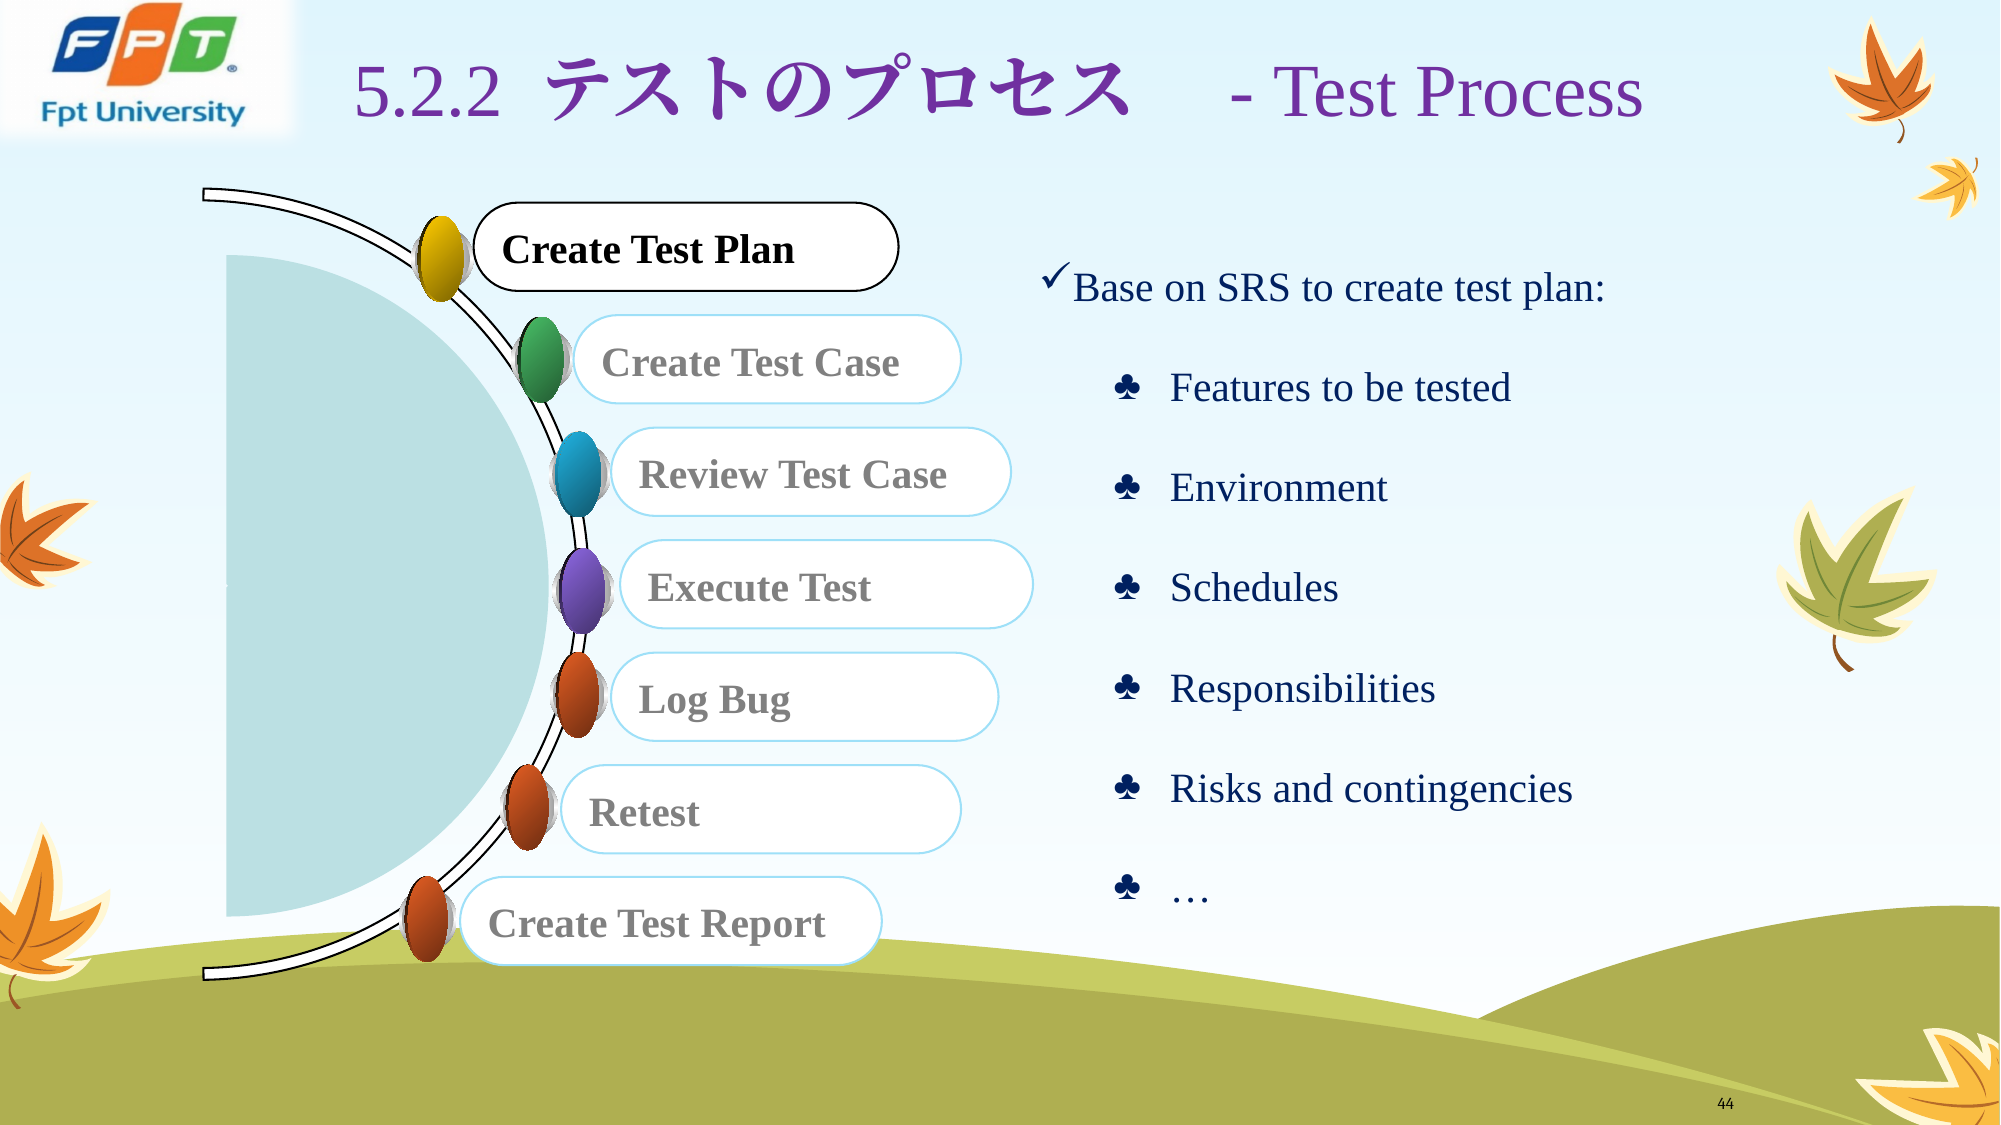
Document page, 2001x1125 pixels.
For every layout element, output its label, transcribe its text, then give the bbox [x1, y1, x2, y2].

text_box [570, 634, 587, 652]
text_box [398, 876, 457, 962]
text_box Base on SRS to create test plan: Features to be tested Environment Schedules Responsibilities Risks and contingencies … [1023, 202, 1787, 980]
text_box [552, 548, 615, 634]
text_box [453, 302, 510, 368]
text_box [442, 815, 499, 882]
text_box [499, 764, 558, 851]
text_box [226, 255, 549, 917]
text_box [549, 652, 608, 738]
text_box Retest [560, 764, 963, 855]
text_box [548, 431, 611, 517]
text_box Create Test Case [574, 314, 963, 405]
text_box Log Bug [609, 651, 1000, 742]
text_box Review Test Case [611, 426, 1013, 517]
text_box [570, 517, 589, 548]
text_box [202, 187, 410, 268]
text_box Create Test Report [459, 875, 883, 967]
picture [0, 0, 312, 155]
text_box Execute Test [619, 539, 1023, 630]
text_box Create Test Plan [474, 201, 900, 292]
text_box [202, 909, 398, 981]
slide_number 44 [1644, 1083, 1750, 1122]
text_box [410, 216, 474, 302]
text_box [510, 316, 574, 403]
text_box [531, 726, 560, 764]
text_box [531, 403, 560, 439]
title 5.2.2 テストのプロセス - Test Process [312, 12, 1749, 140]
